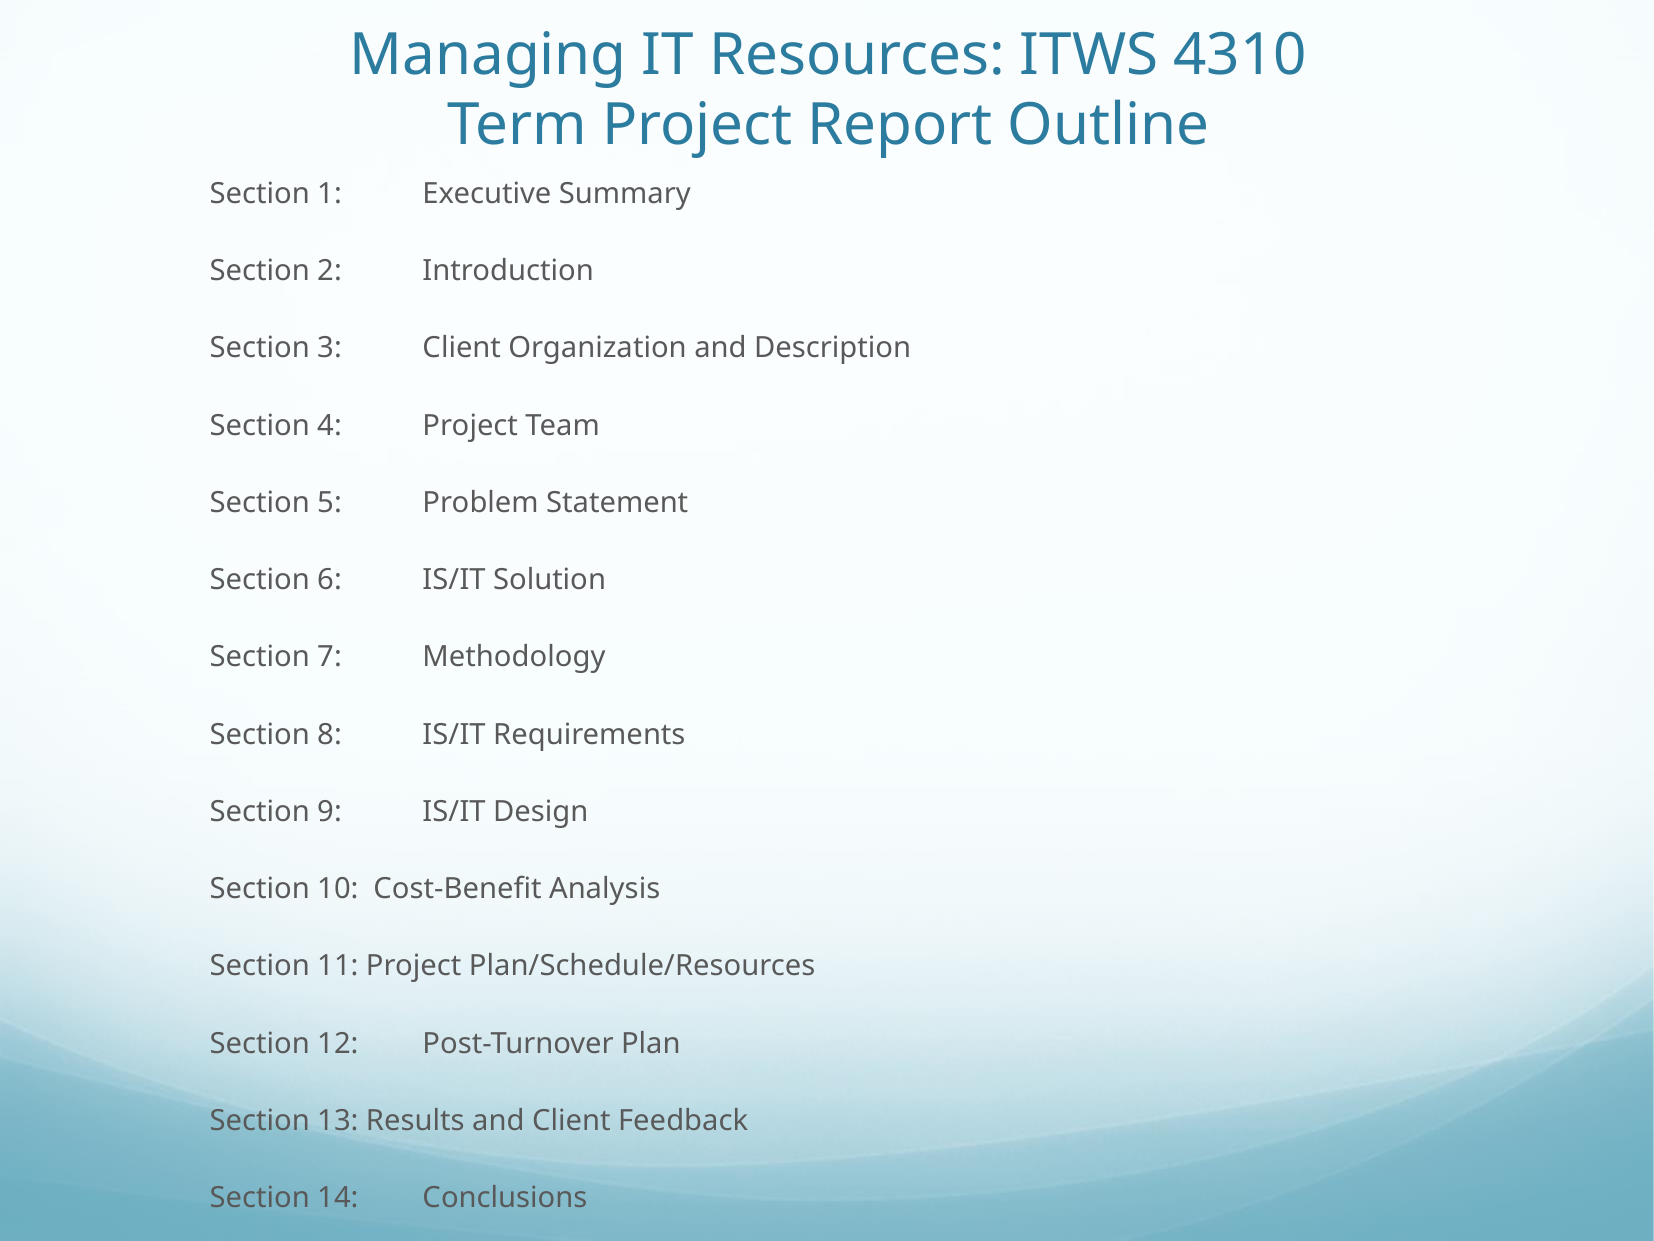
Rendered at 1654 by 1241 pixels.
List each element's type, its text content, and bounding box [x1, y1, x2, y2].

picture [0, 0, 1654, 1241]
title Managing IT Resources: ITWS 4310 Term Project Report Outline [139, 0, 1518, 165]
list Section 1: Executive Summary Section 2: Introduction Section 3: Client Organization and Description Section 4: Project Team Section 5: Problem Statement Section 6: IS/IT Solution Section 7: Methodology Section 8: IS/IT Requirements Section 9: IS/IT Design Section 10: Cost-Benefit Analysis Section 11: Project Plan/Schedule/Resources Section 12: Post-Turnover Plan Section 13: Results and Client Feedback Section 14: Conclusions [192, 170, 1654, 1025]
